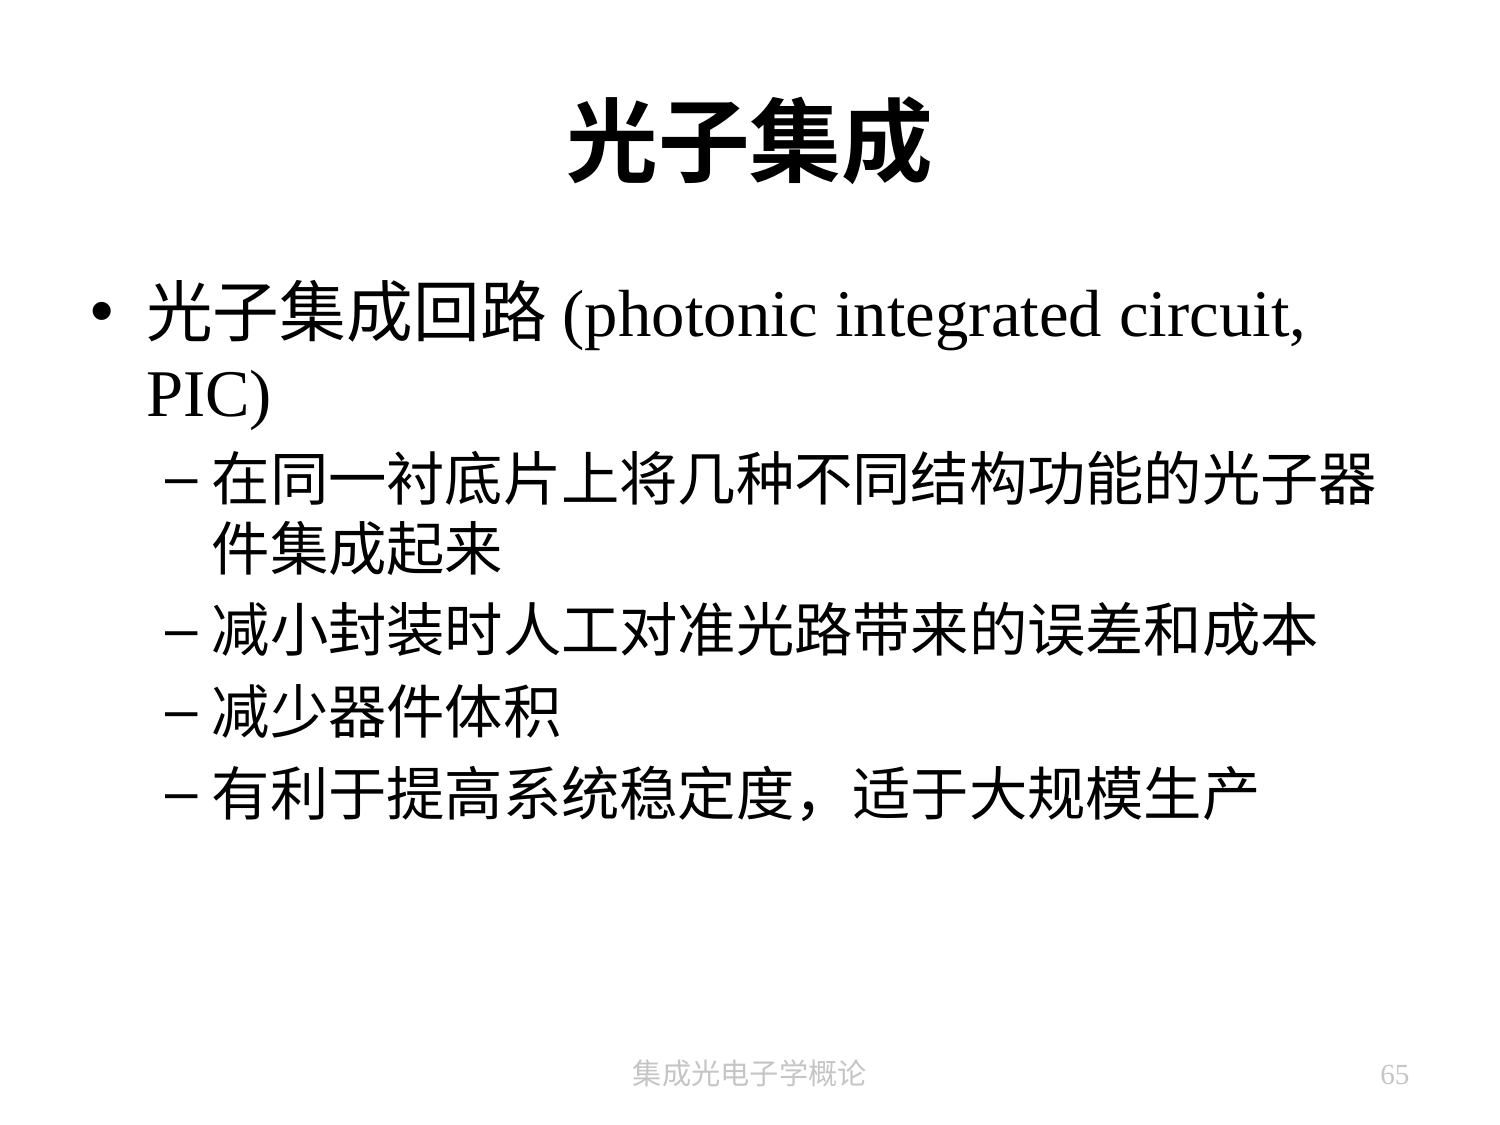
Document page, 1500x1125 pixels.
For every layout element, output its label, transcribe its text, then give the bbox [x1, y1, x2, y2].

list 光子集成回路(photonic integrated circuit, PIC) 在同一衬底片上将几种不同结构功能的光子器件集成起来 减小封装时人工对准光路带来的误差和成本 减少器件体积 有利于提高系统稳定度，适于大规模生产 [75, 262, 1425, 1005]
slide_number 65 [1074, 1042, 1425, 1103]
footer 集成光电子学概论 [512, 1042, 988, 1103]
title 光子集成 [75, 45, 1425, 233]
